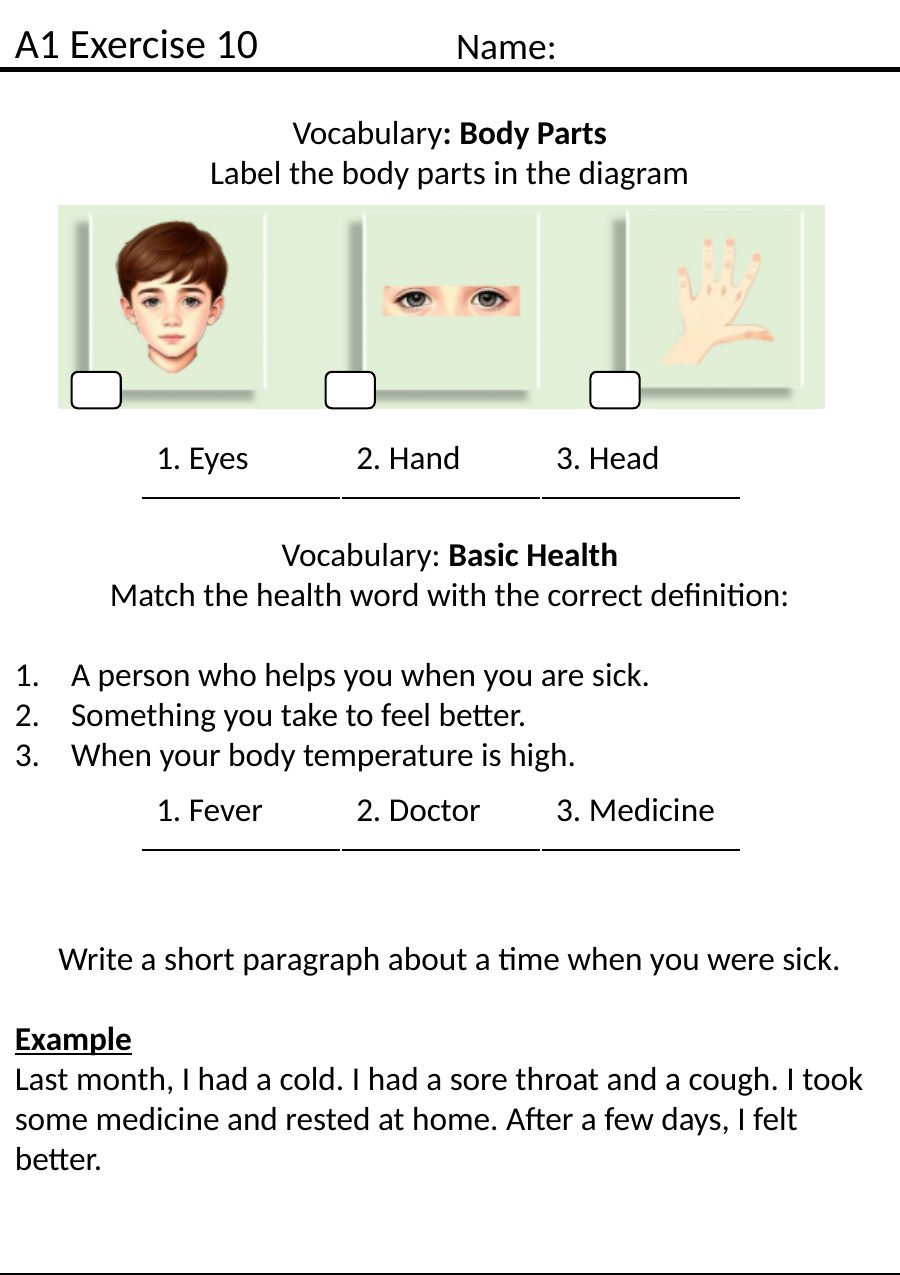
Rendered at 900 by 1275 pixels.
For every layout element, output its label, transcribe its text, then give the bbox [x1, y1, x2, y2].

text_box Vocabulary: Body Parts Label the body parts in the diagram [0, 98, 900, 204]
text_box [0, 0, 900, 84]
table_header 3. Head [542, 438, 740, 497]
text_box Write a short paragraph about a time when you were sick. Example Last month, I had a cold. I had a sore throat and a cough. I took some medicine and rested at home. After a few days, I felt better. [0, 863, 900, 1212]
picture [58, 205, 825, 409]
table_header 2. Doctor [342, 790, 540, 849]
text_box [71, 371, 640, 409]
table_header 2. Hand [342, 438, 540, 497]
text_box Vocabulary: Basic Health Match the health word with the correct definition: A person who helps you when you are sick. Something you take to feel better. When your body temperature is high. [0, 468, 900, 837]
table_header 1. Fever [142, 790, 340, 849]
table_header 3. Medicine [542, 790, 740, 849]
table_header 1. Eyes [142, 438, 340, 497]
